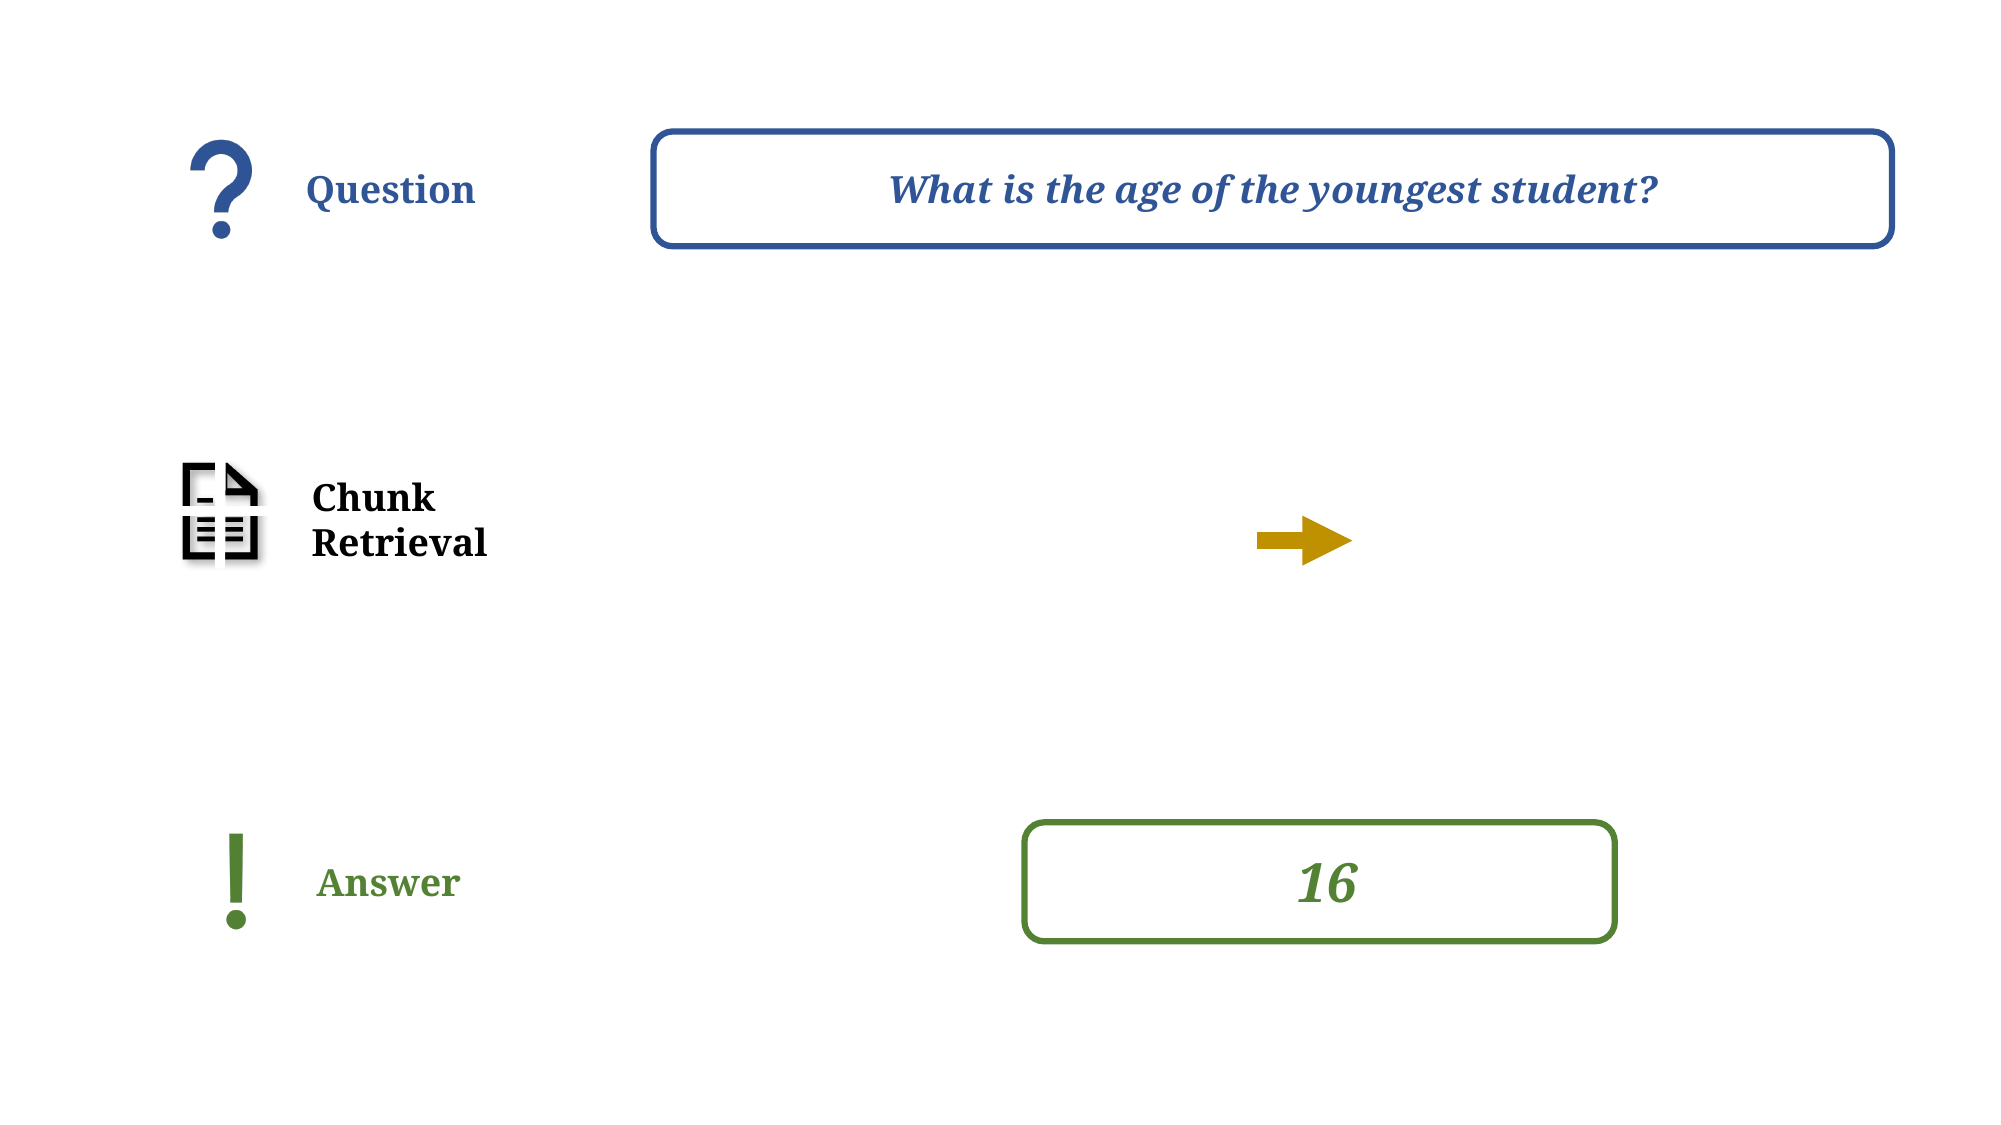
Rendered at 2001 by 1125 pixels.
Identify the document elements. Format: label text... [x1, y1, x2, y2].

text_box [163, 131, 592, 247]
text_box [178, 824, 590, 940]
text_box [162, 453, 278, 569]
text_box Chunk Retrieval [296, 466, 690, 572]
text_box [1024, 822, 1615, 942]
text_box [653, 131, 1892, 247]
